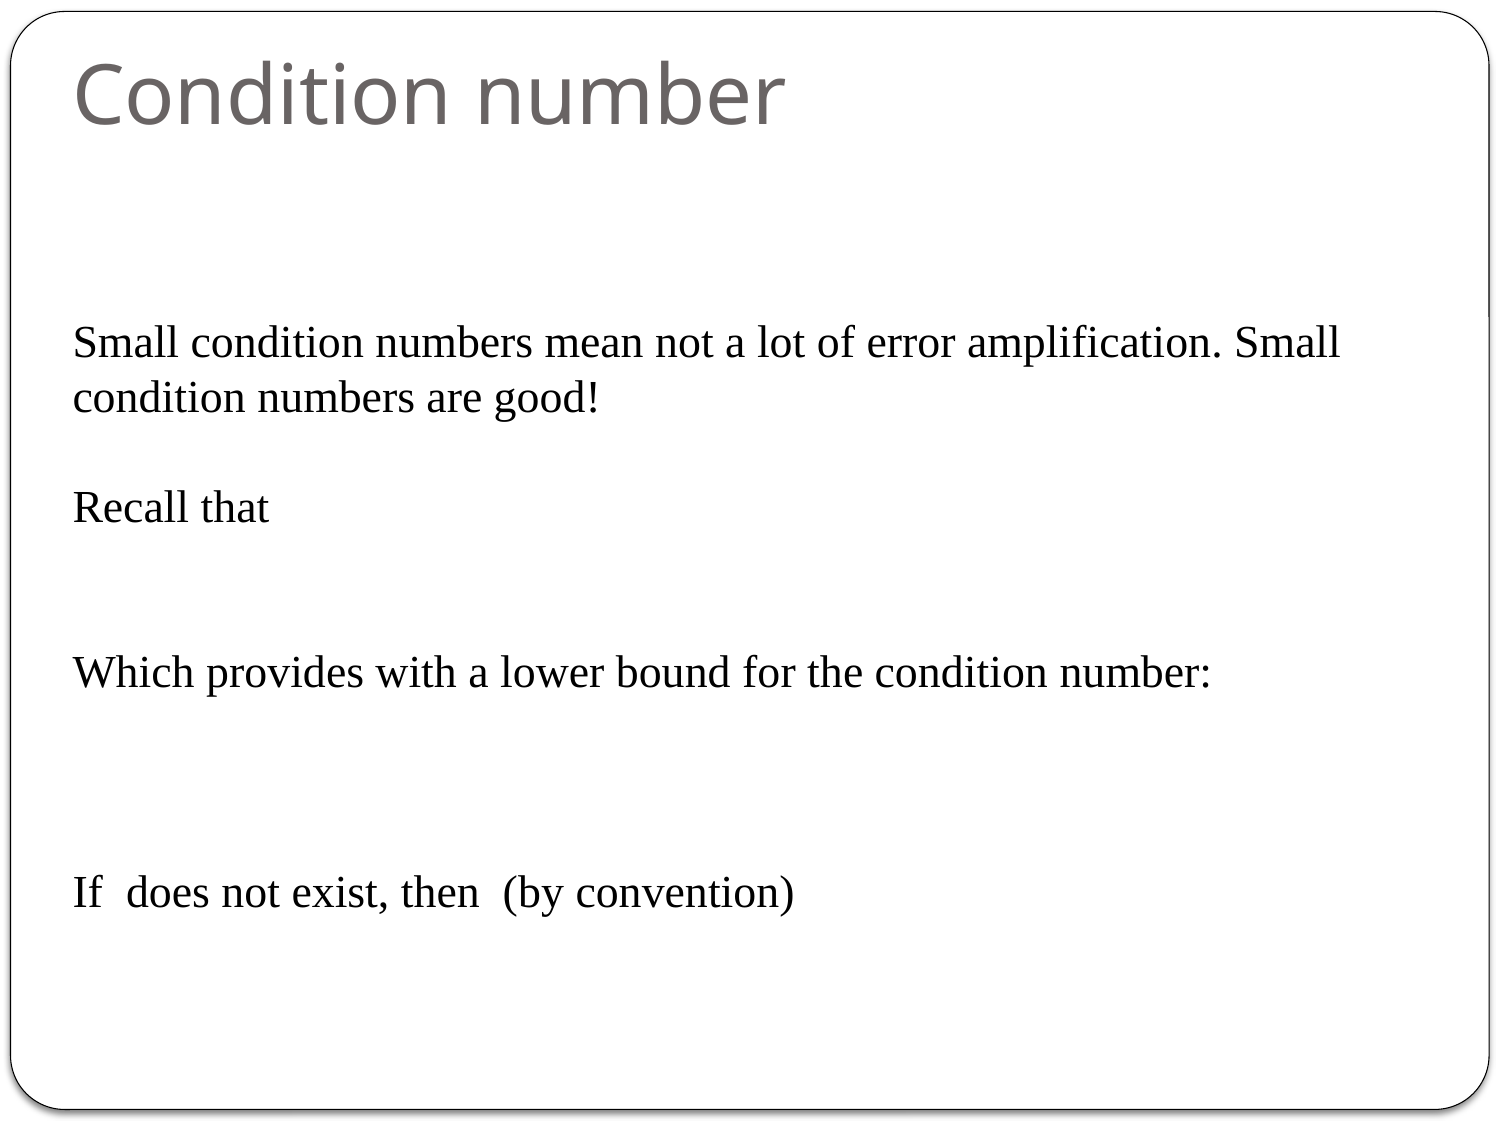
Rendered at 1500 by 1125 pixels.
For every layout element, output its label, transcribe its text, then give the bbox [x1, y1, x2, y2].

text_box Condition number [57, 33, 1500, 149]
